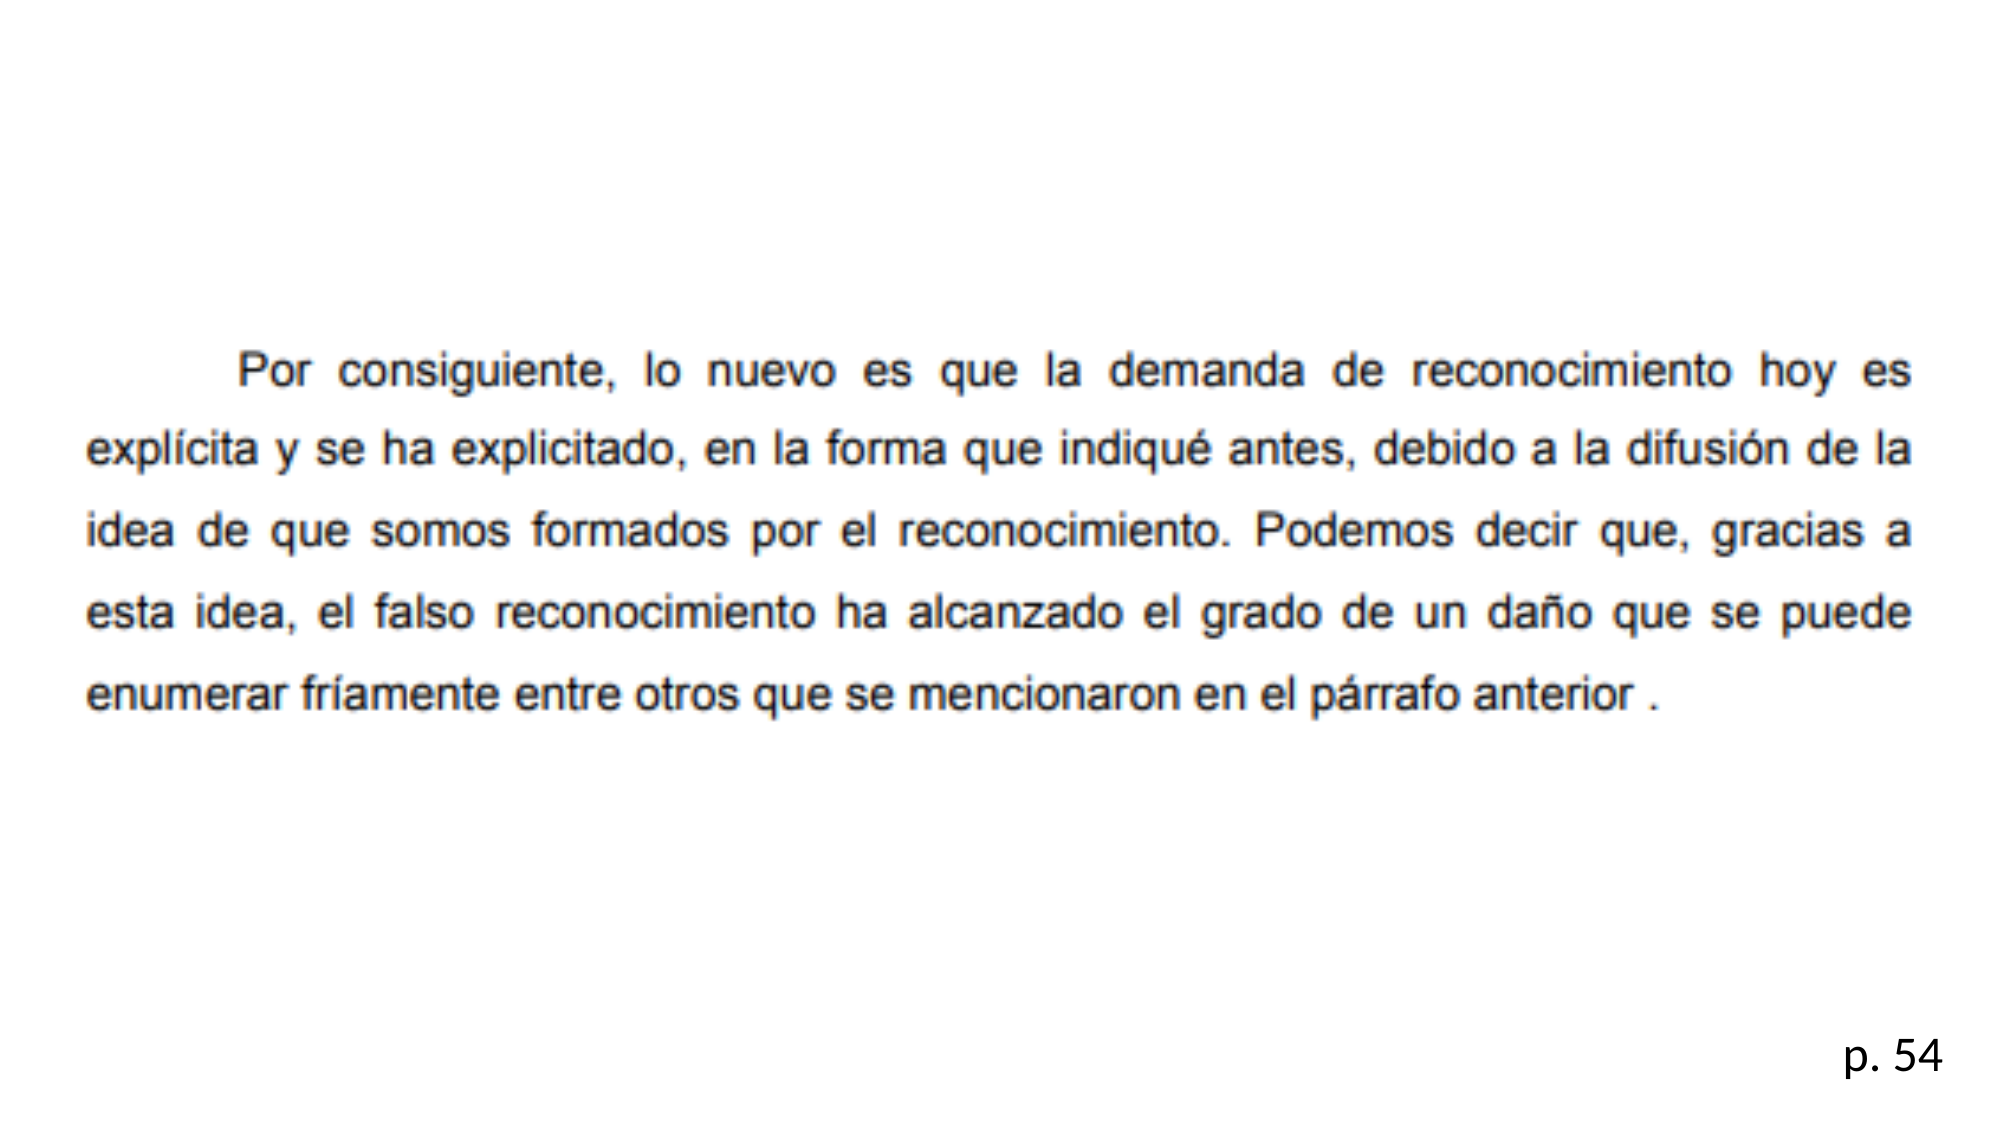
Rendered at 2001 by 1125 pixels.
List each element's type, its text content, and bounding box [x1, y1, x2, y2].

text_box p. 54 [1827, 1014, 1971, 1089]
picture [0, 341, 1990, 743]
